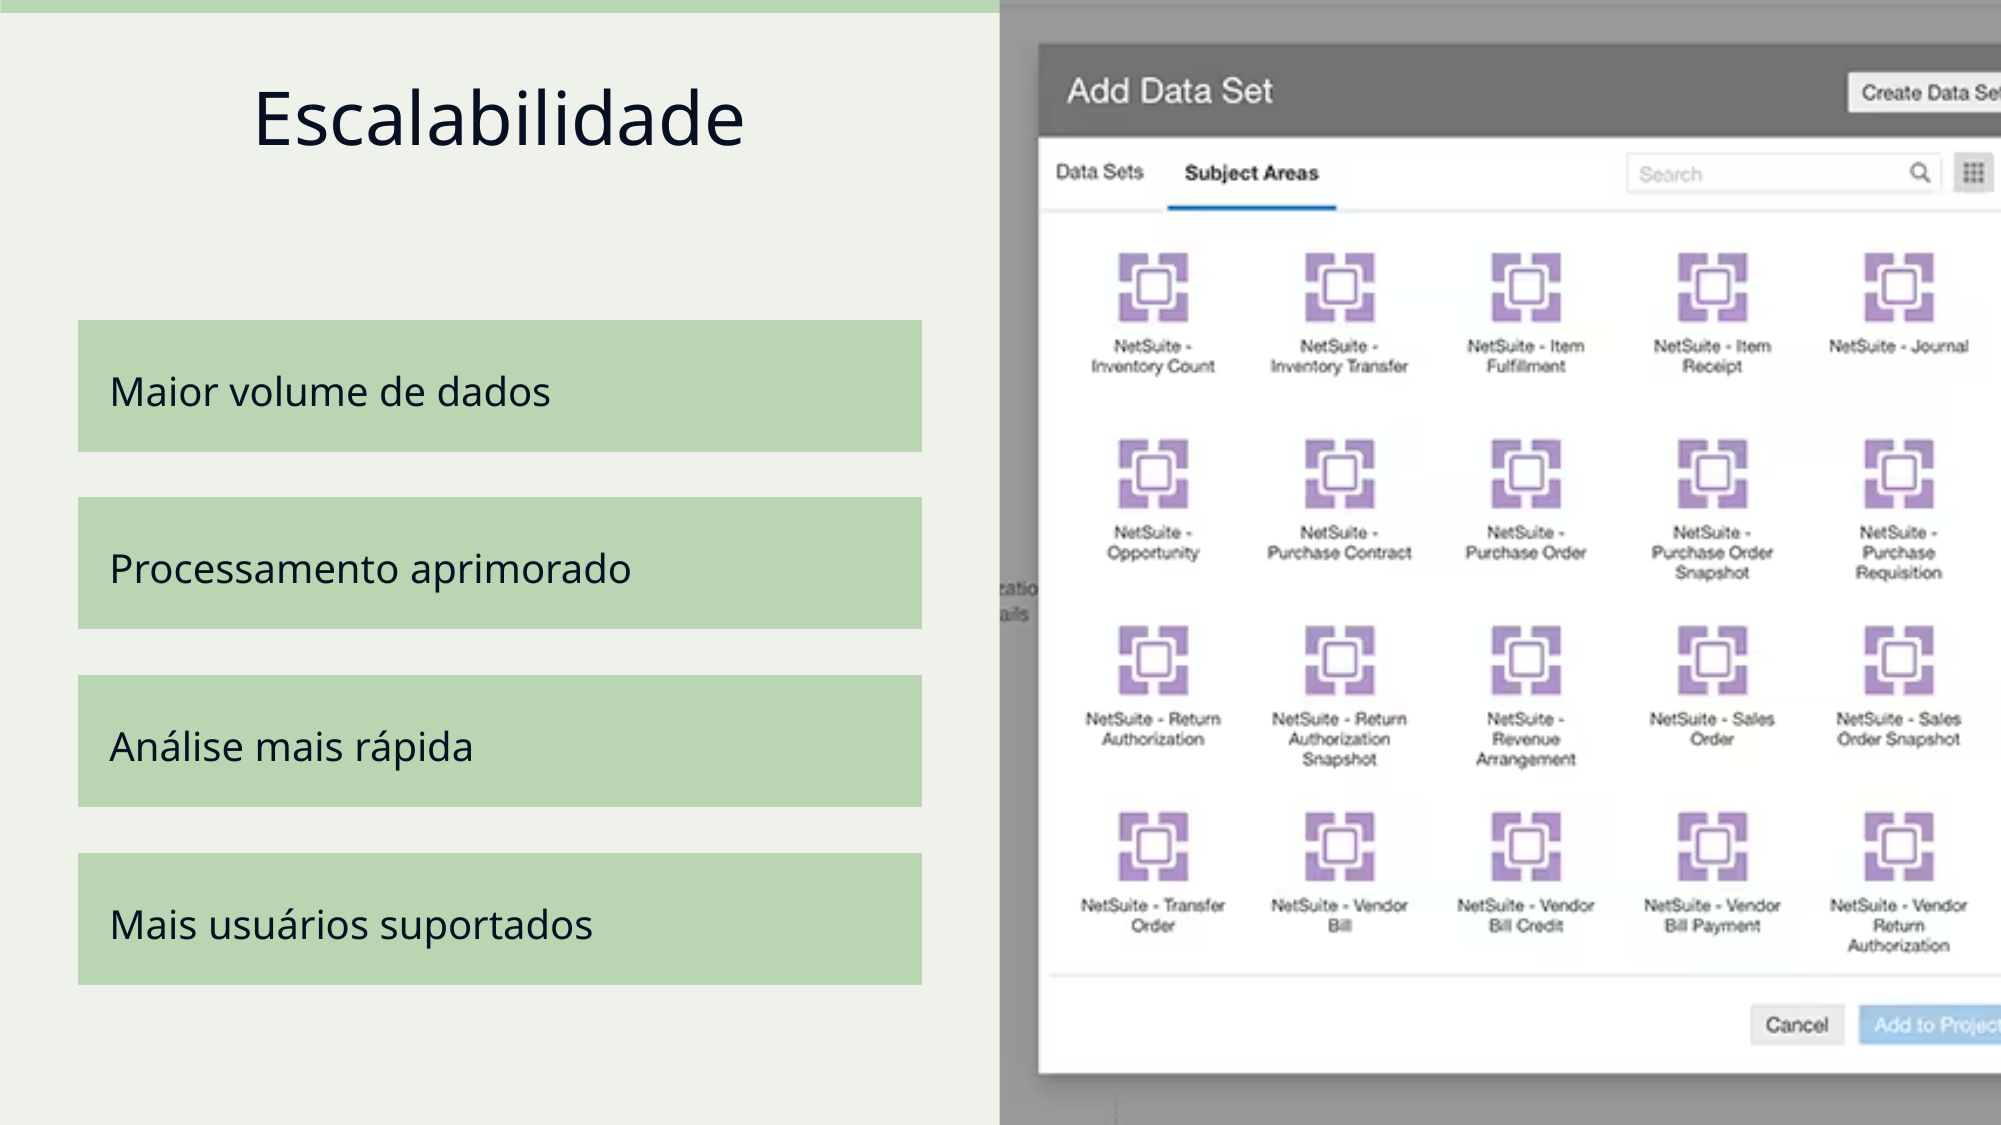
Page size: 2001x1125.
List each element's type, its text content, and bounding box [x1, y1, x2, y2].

picture [77, 852, 922, 985]
picture [77, 497, 922, 630]
picture [77, 675, 922, 807]
picture [77, 319, 922, 452]
picture [0, 0, 2001, 1125]
text_box Escalabilidade [35, 65, 964, 145]
